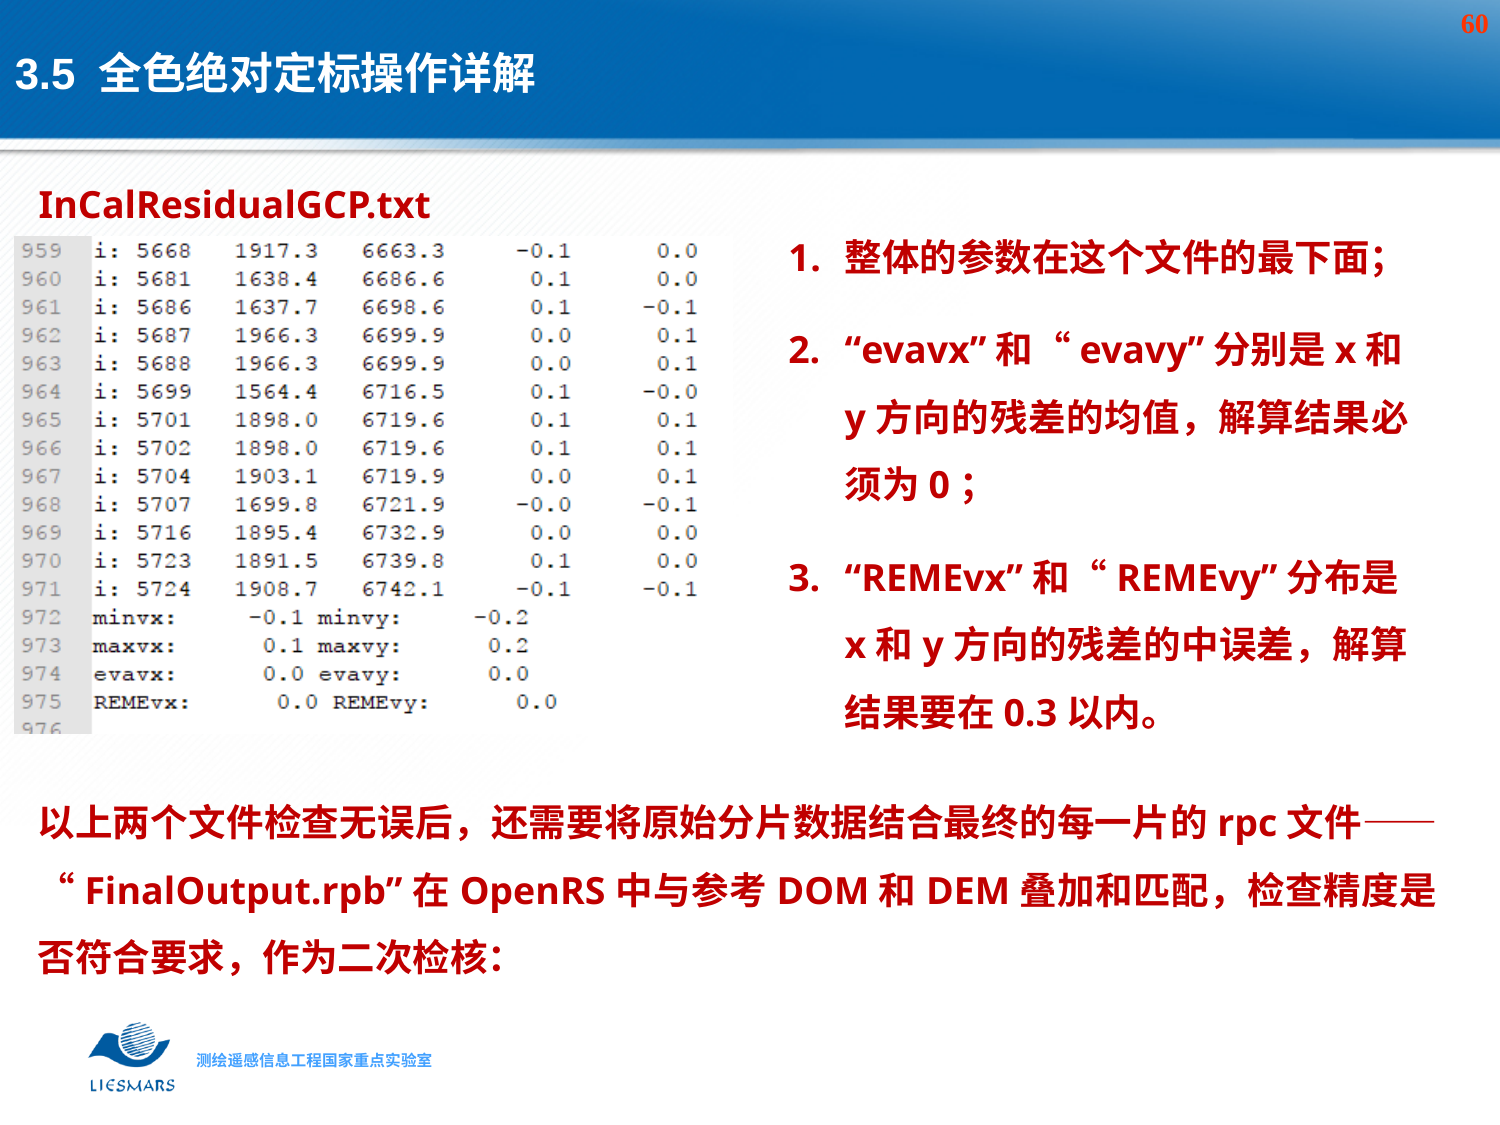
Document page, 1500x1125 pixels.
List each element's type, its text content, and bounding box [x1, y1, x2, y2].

text_box [280, 1054, 285, 1062]
text_box [207, 1053, 211, 1065]
text_box InCalResidualGCP.txt [23, 173, 447, 234]
text_box 以上两个文件检查无误后，还需要将原始分片数据结合最终的每一片的rpc文件——“FinalOutput.rpb”在OpenRS中与参考DOM和DEM叠加和匹配，检查精度是否符合要求，作为二次检核： [22, 769, 1453, 987]
text_box 整体的参数在这个文件的最下面； “evavx”和“evavy”分别是x和y方向的残差的均值，解算结果必须为0； “REMEvx”和“REMEvy”分布是x和y方向的残差的中误差，解算结果要在0.3以内。 [773, 203, 1424, 742]
text_box [247, 1054, 252, 1062]
title 3.5 全色绝对定标操作详解 [0, 18, 1424, 126]
picture [0, 0, 1500, 1125]
